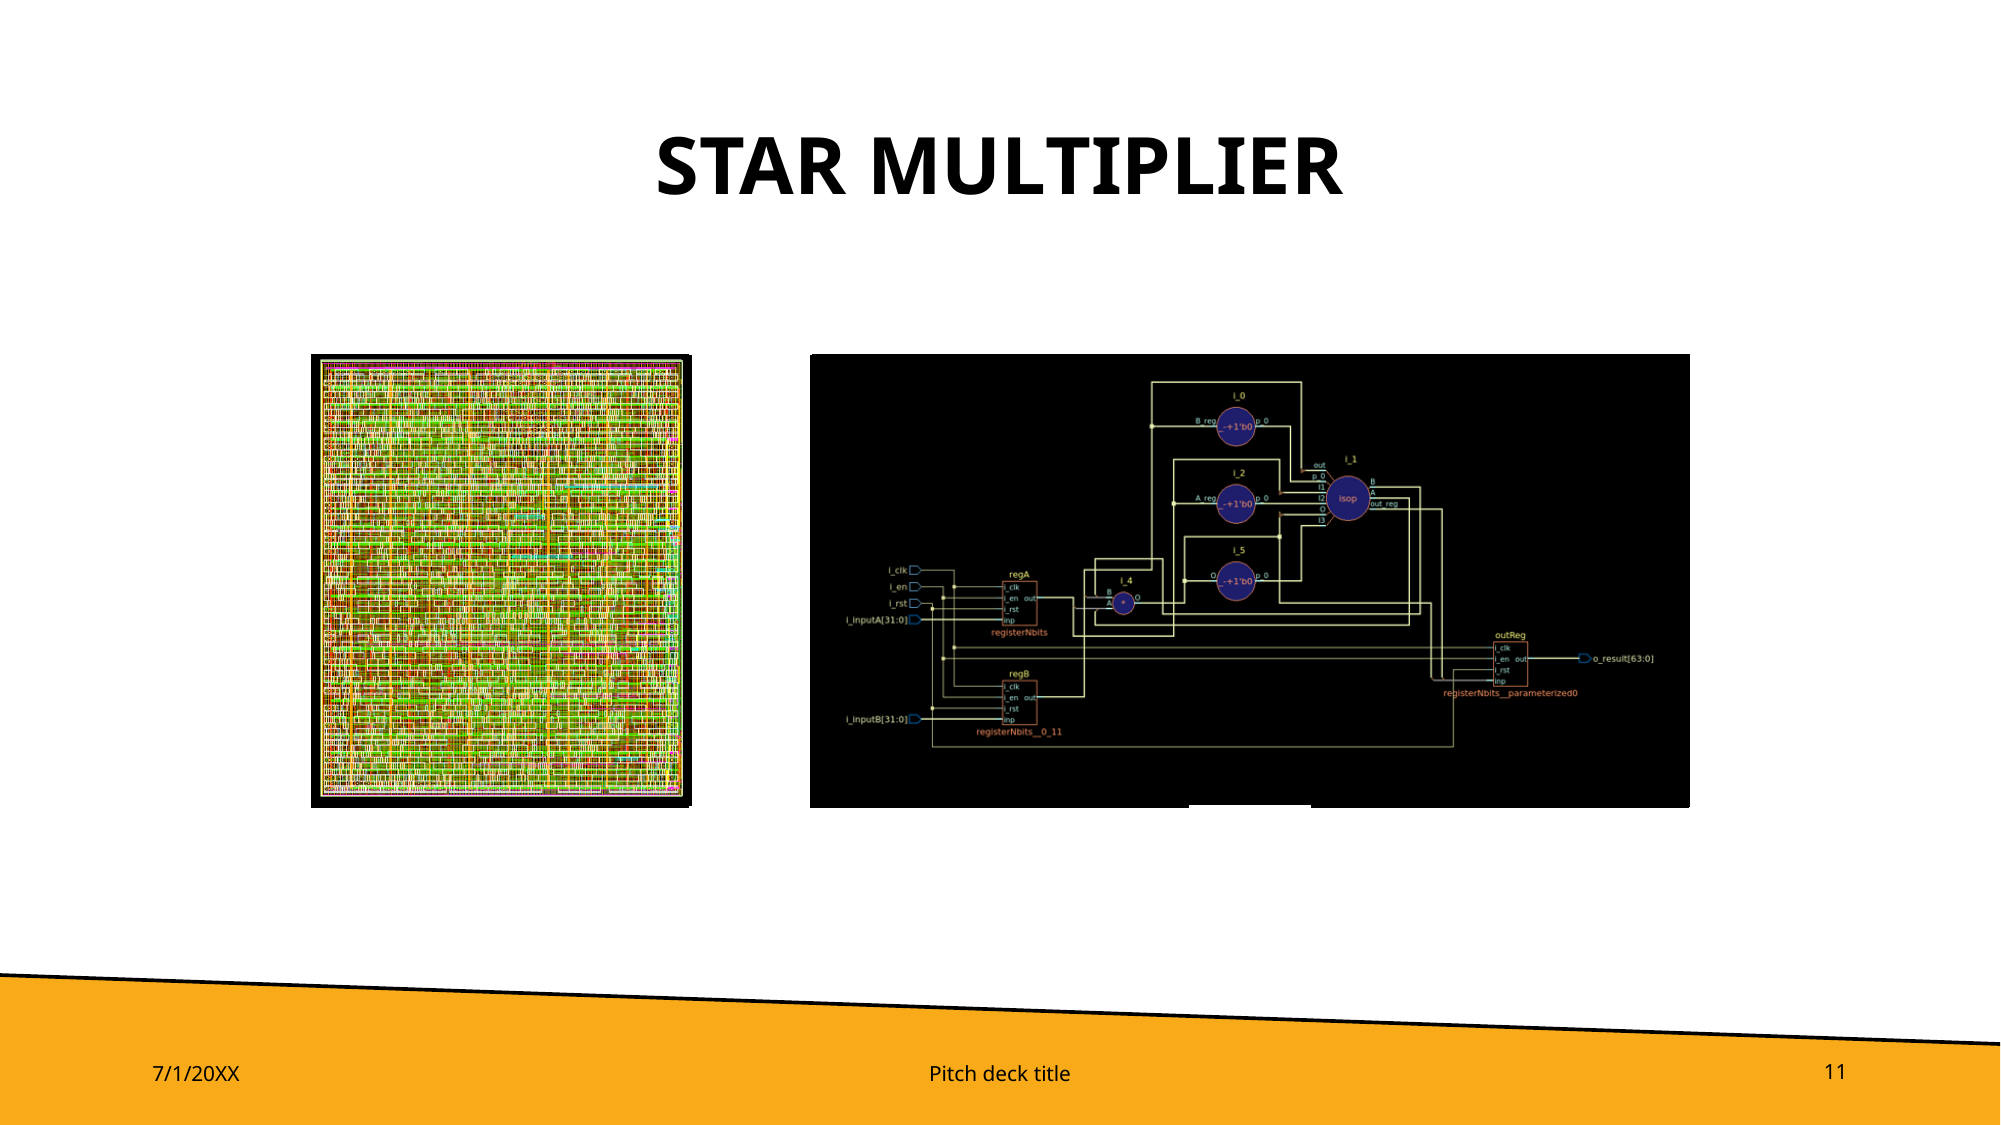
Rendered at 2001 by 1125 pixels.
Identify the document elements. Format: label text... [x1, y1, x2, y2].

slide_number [137, 1042, 588, 1103]
picture [812, 354, 1688, 805]
title Star multiplier [137, 59, 1863, 278]
footer Pitch deck title [662, 1042, 1338, 1103]
picture [312, 355, 692, 806]
slide_number 11 [1412, 1042, 1863, 1103]
